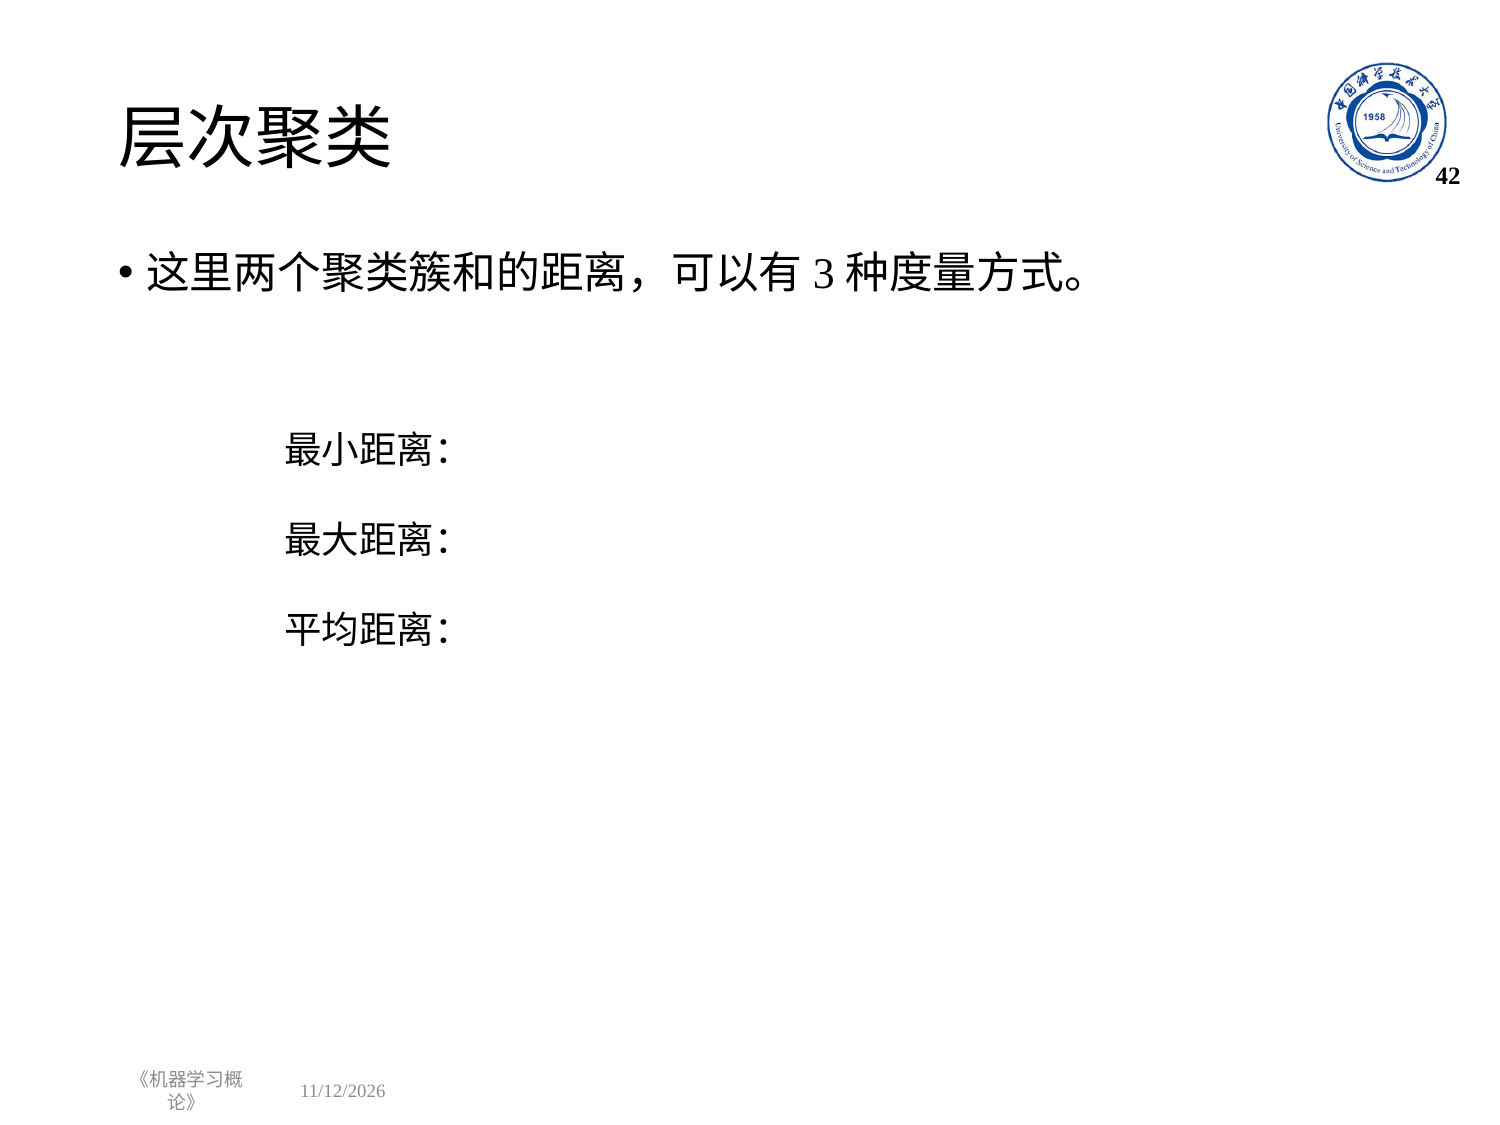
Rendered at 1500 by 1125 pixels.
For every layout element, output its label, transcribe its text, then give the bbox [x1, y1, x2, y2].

slide_number 42 [1372, 144, 1476, 205]
title 层次聚类 [103, 59, 1397, 221]
picture [1397, 59, 1450, 144]
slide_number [285, 1068, 422, 1113]
footer 《机器学习概论》 [104, 1068, 270, 1113]
